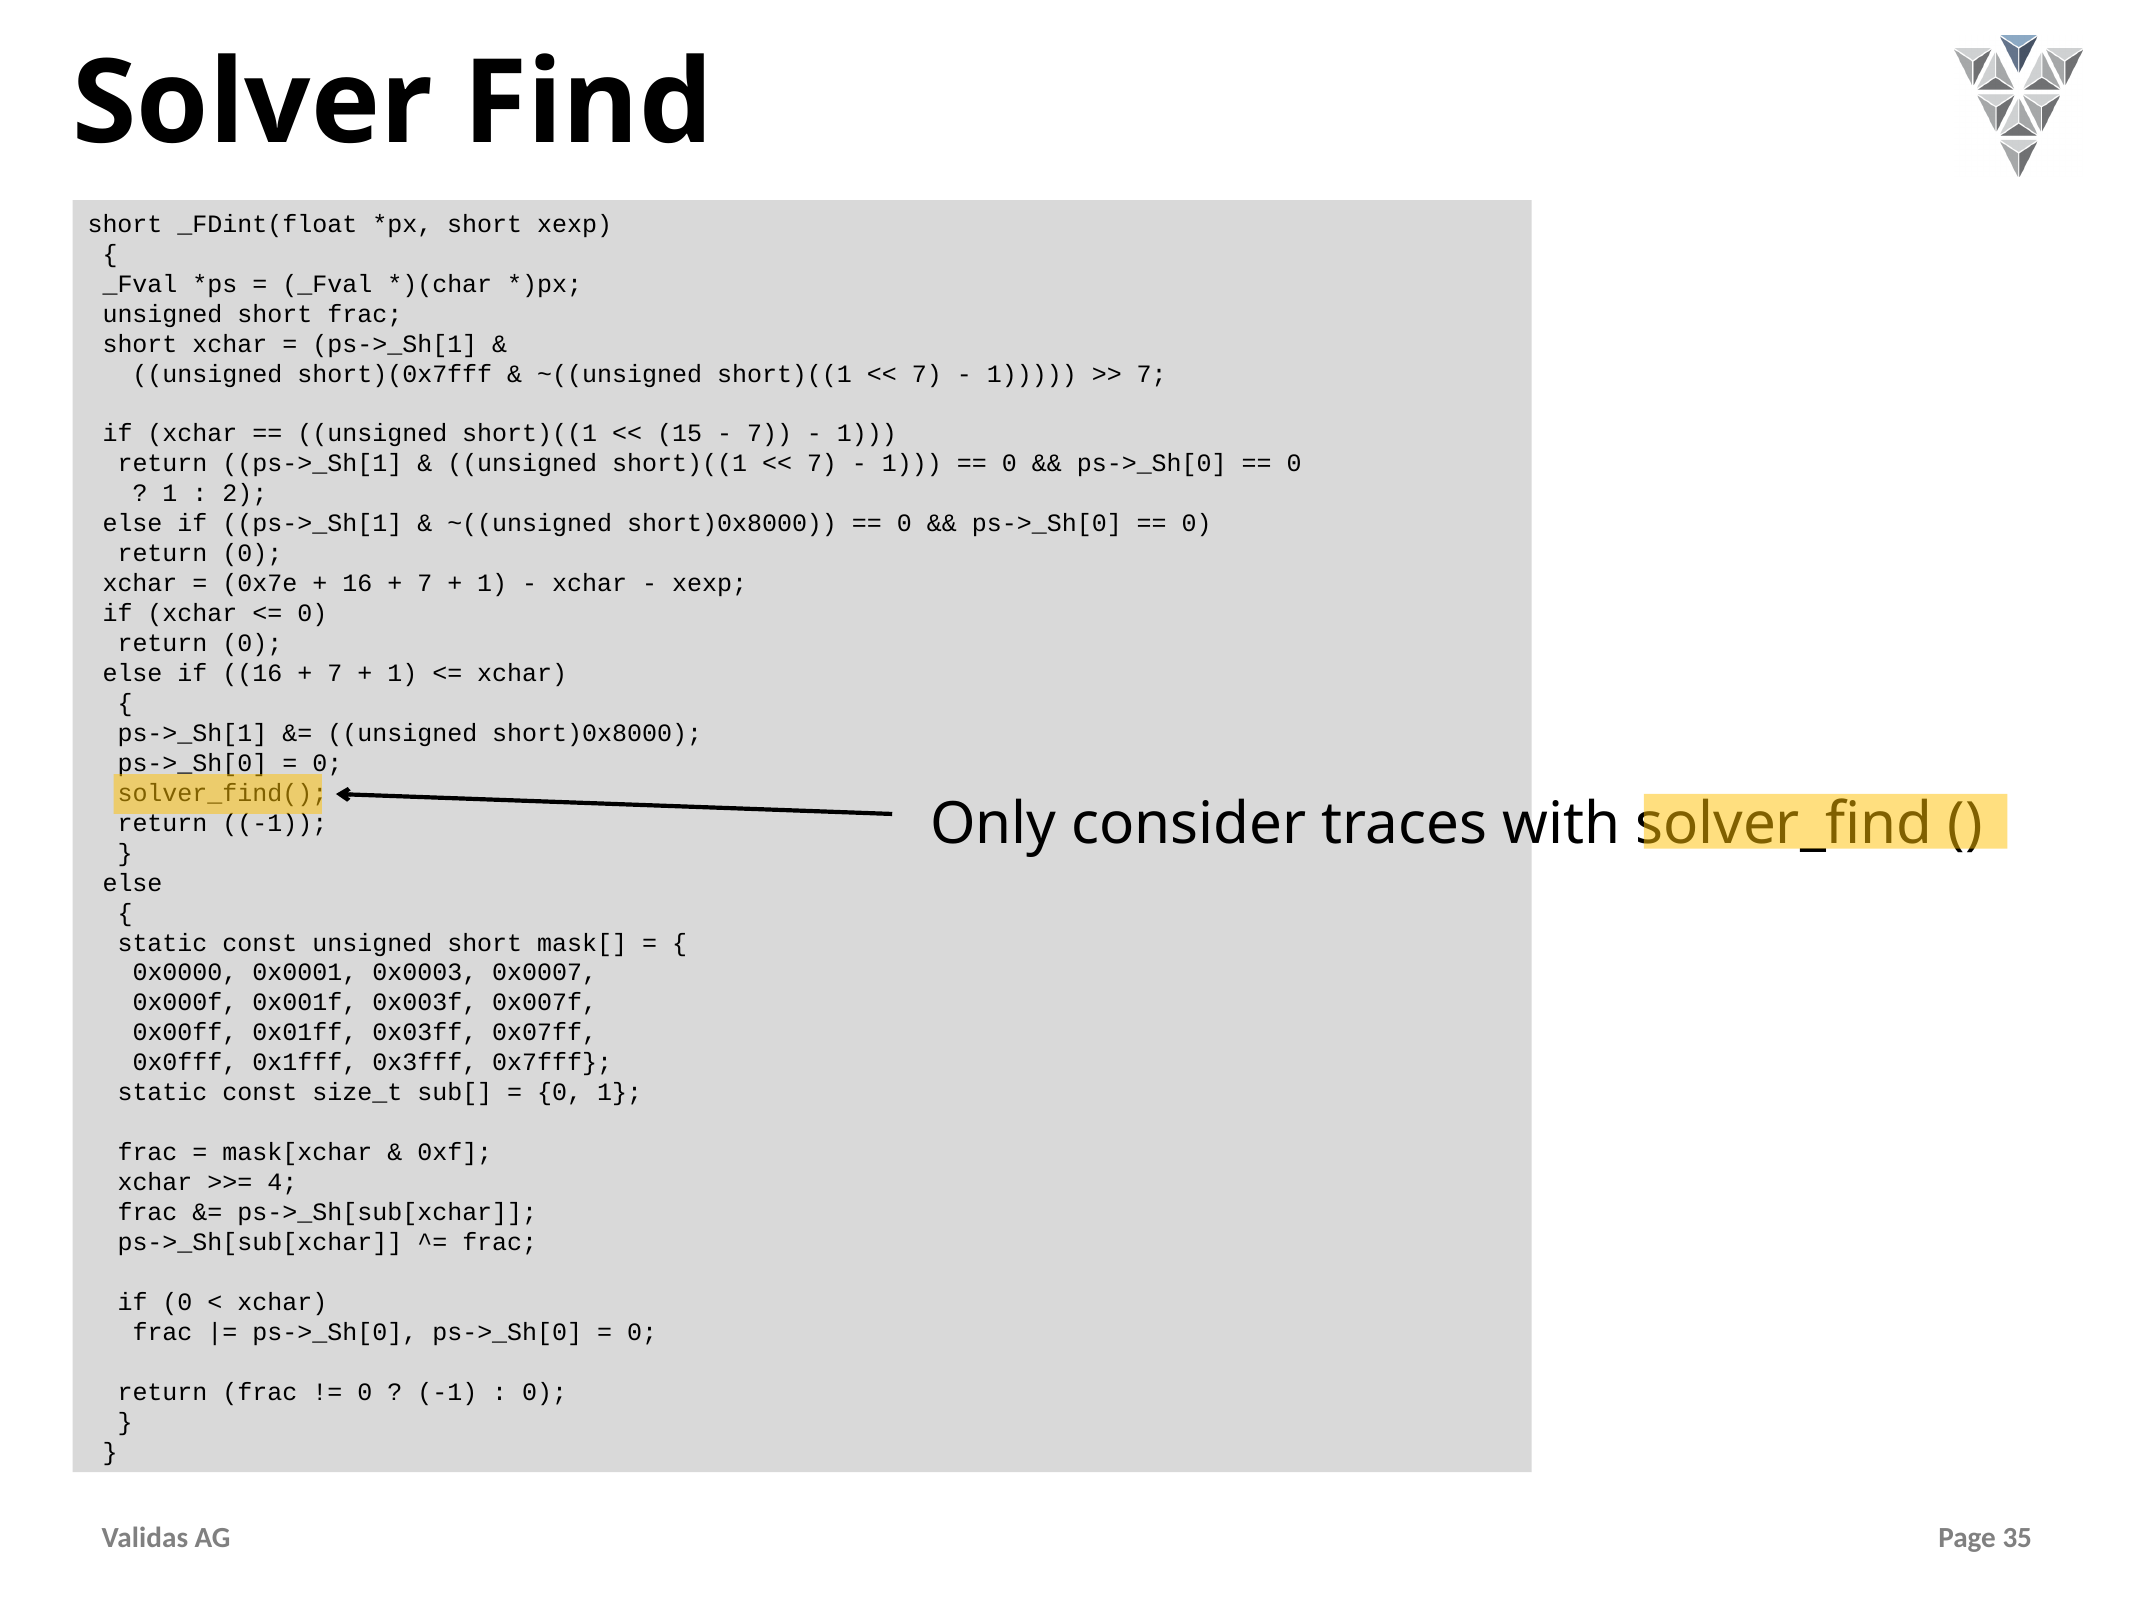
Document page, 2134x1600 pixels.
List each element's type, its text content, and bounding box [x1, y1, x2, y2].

picture [1954, 35, 2083, 177]
list Only consider traces with solver_find () [802, 774, 2043, 899]
text_box [1642, 792, 2009, 851]
text_box [112, 772, 324, 816]
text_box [335, 793, 893, 815]
title Solver Find [72, 15, 1835, 170]
text_box short _FDint(float *px, short xexp) { _Fval *ps = (_Fval *)(char *)px; unsigned short frac; short xchar = (ps->_Sh[1] & ((unsigned short)(0x7fff & ~((unsigned short)((1 << 7) - 1))))) >> 7; if (xchar == ((unsigned short)((1 << (15 - 7)) - 1))) return ((ps->_Sh[1] & ((unsigned short)((1 << 7) - 1))) == 0 && ps->_Sh[0] == 0 ? 1 : 2); else if ((ps->_Sh[1] & ~((unsigned short)0x8000)) == 0 && ps->_Sh[0] == 0) return (0); xchar = (0x7e + 16 + 7 + 1) - xchar - xexp; if (xchar <= 0) return (0); else if ((16 + 7 + 1) <= xchar) { ps->_Sh[1] &= ((unsigned short)0x8000); ps->_Sh[0] = 0; solver_find(); return ((-1)); } else { static const unsigned short mask[] = { 0x0000, 0x0001, 0x0003, 0x0007, 0x000f, 0x001f, 0x003f, 0x007f, 0x00ff, 0x01ff, 0x03ff, 0x07ff, 0x0fff, 0x1fff, 0x3fff, 0x7fff}; static const size_t sub[] = {0, 1}; frac = mask[xchar & 0xf]; xchar >>= 4; frac &= ps->_Sh[sub[xchar]]; ps->_Sh[sub[xchar]] ^= frac; if (0 < xchar) frac |= ps->_Sh[0], ps->_Sh[0] = 0; return (frac != 0 ? (-1) : 0); } } [72, 200, 1532, 1473]
